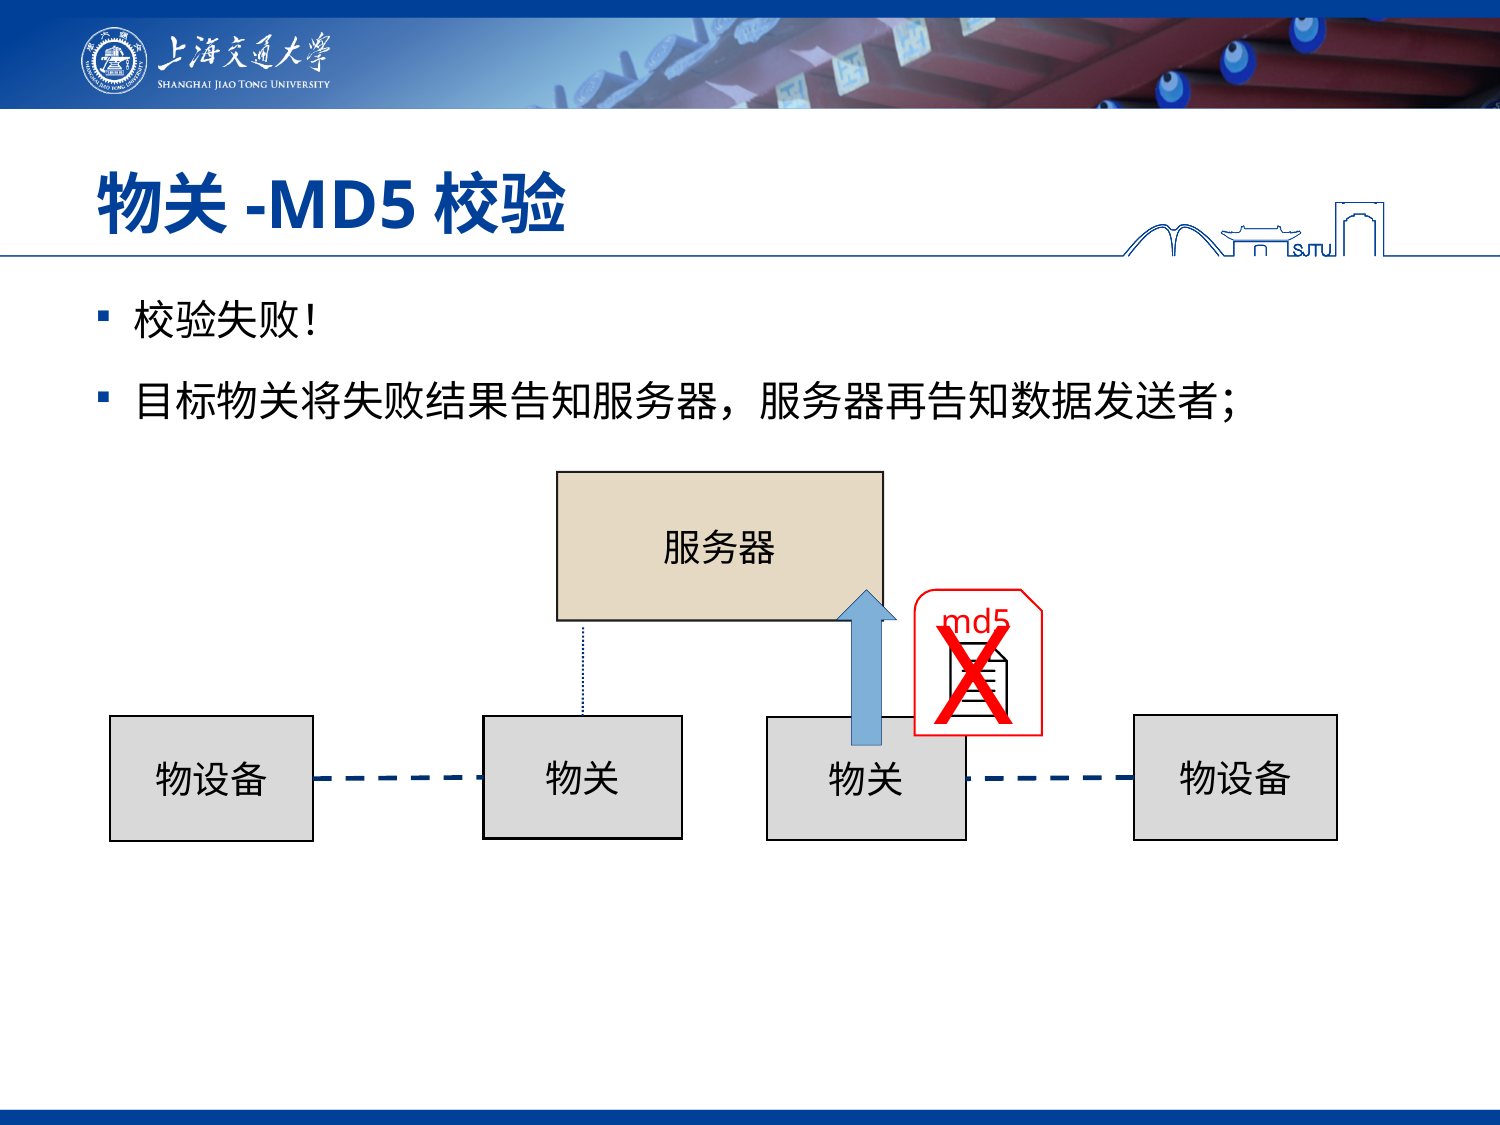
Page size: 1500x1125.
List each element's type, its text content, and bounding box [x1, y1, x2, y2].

picture [0, 18, 1500, 109]
text_box [833, 588, 900, 747]
text_box 物设备 [109, 715, 314, 842]
text_box X [918, 579, 1043, 760]
list 校验失败！ 目标物关将失败结果告知服务器，服务器再告知数据发送者； [81, 276, 1455, 1084]
text_box 服务器 [556, 471, 884, 622]
text_box md5 [913, 598, 918, 737]
text_box 物关 [766, 716, 967, 841]
picture [941, 642, 1016, 717]
text_box 物设备 [1133, 714, 1338, 841]
title 物关-MD5校验 [81, 159, 1455, 254]
text_box 物关 [482, 715, 683, 840]
